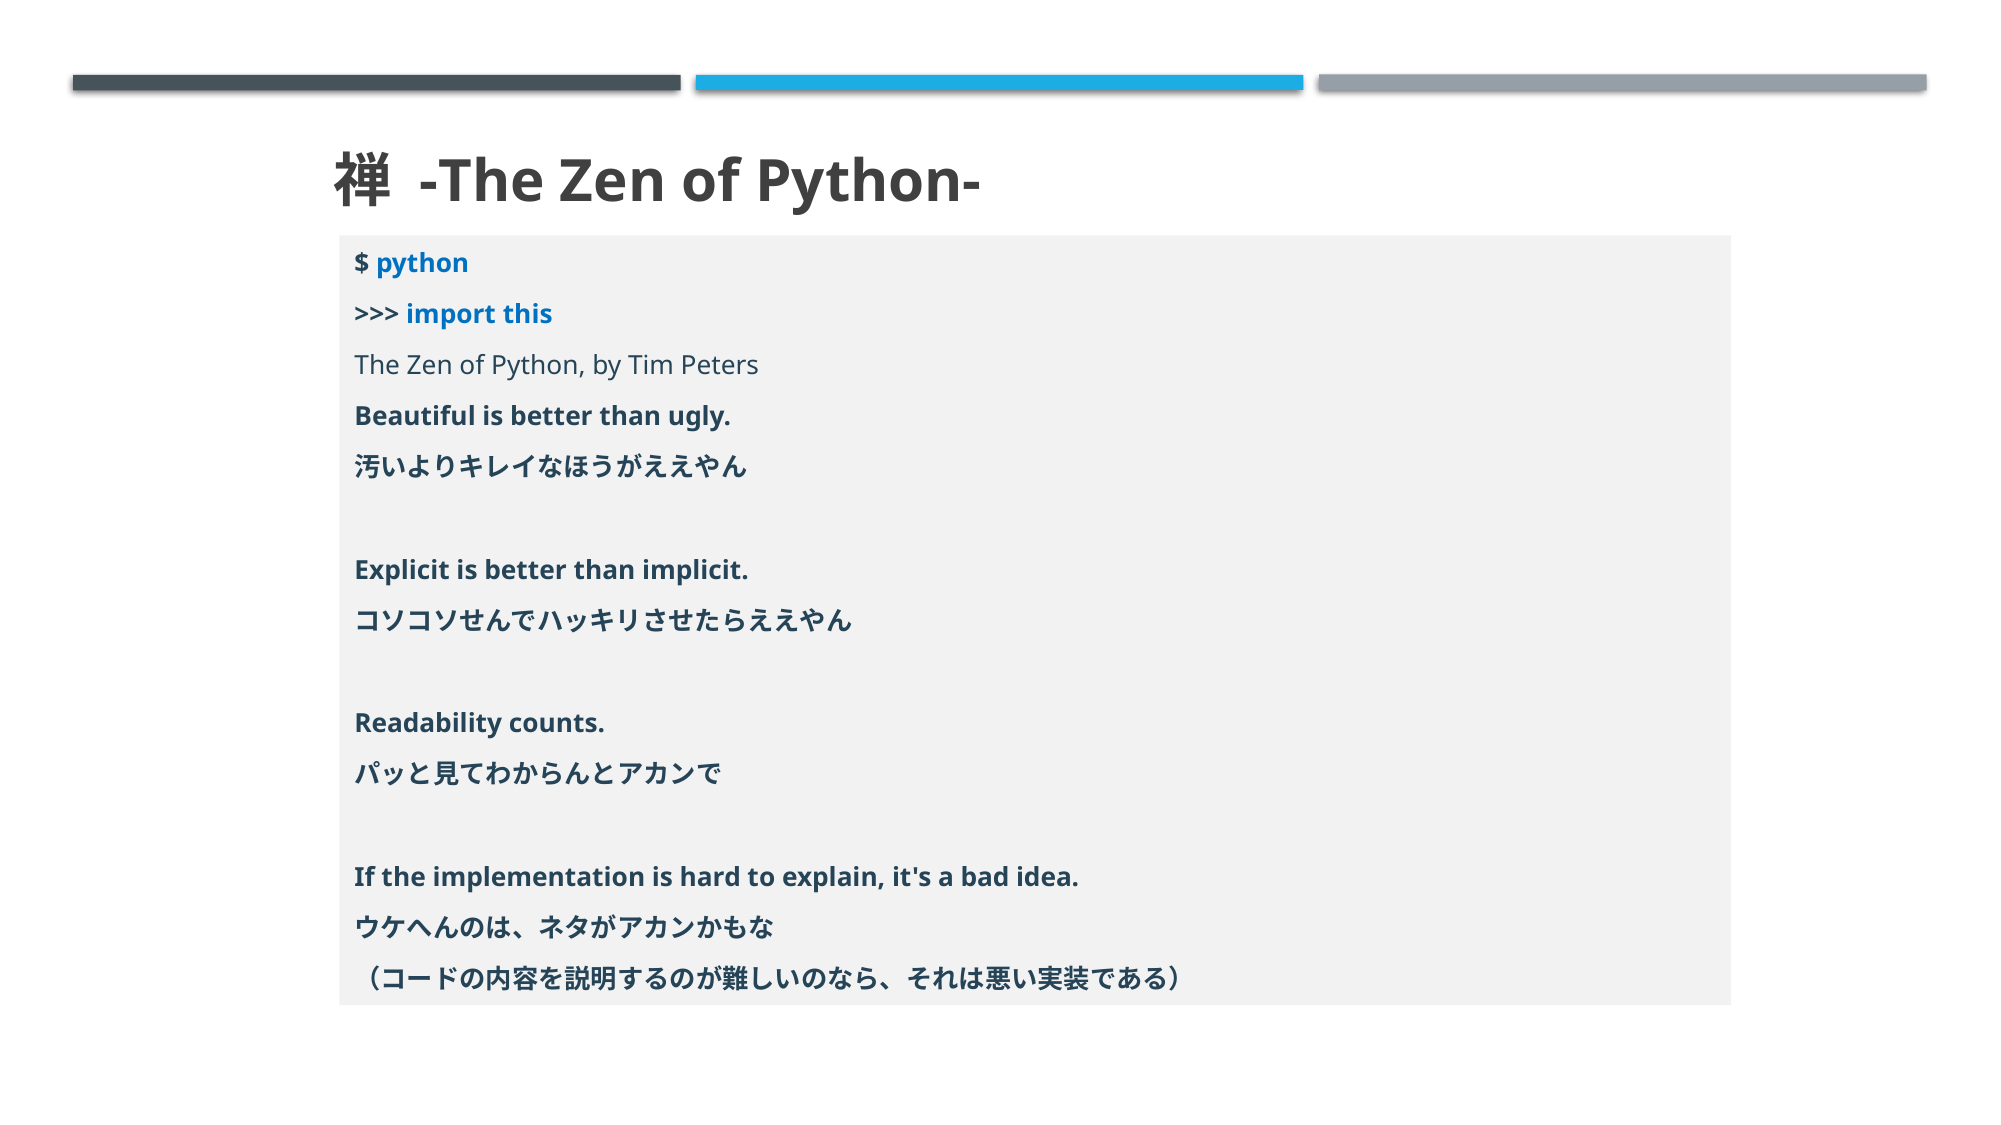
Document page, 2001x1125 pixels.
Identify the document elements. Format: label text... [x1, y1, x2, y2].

text_box $ python >>> import this The Zen of Python, by Tim Peters Beautiful is better than ugly. 汚いよりキレイなほうがええやん Explicit is better than implicit. コソコソせんでハッキリさせたらええやん Readability counts. パッと見てわからんとアカンで If the implementation is hard to explain, it's a bad idea. ウケへんのは、ネタがアカンかもな （コードの内容を説明するのが難しいのなら、それは悪い実装である） [339, 235, 1732, 1006]
title 禅 -The Zen of Python- [319, 26, 2000, 222]
